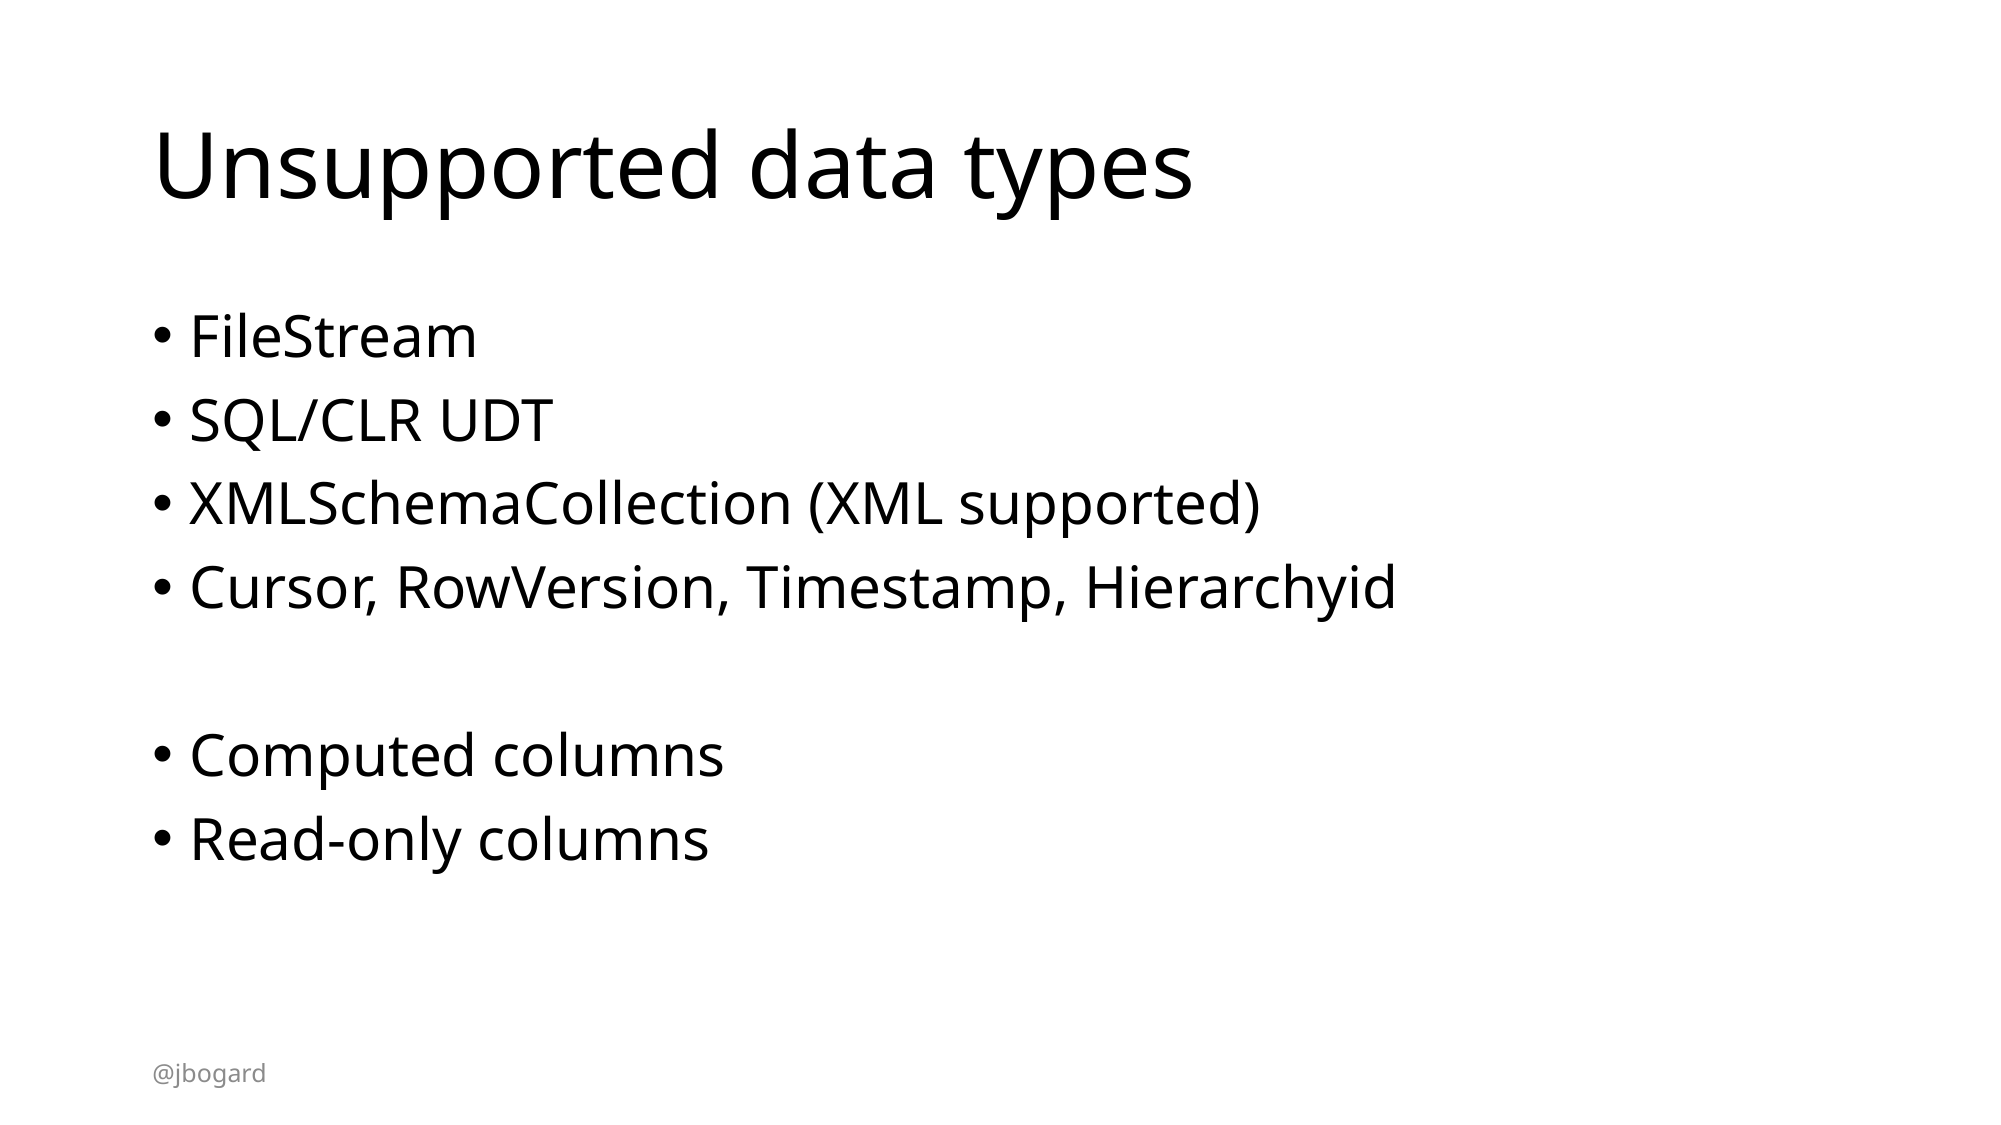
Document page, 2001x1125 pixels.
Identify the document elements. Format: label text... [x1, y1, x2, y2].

list FileStream SQL/CLR UDT XMLSchemaCollection (XML supported) Cursor, RowVersion, Timestamp, Hierarchyid Computed columns Read-only columns [137, 299, 1863, 1014]
title Unsupported data types [137, 59, 1863, 278]
slide_number @jbogard [137, 1042, 588, 1103]
